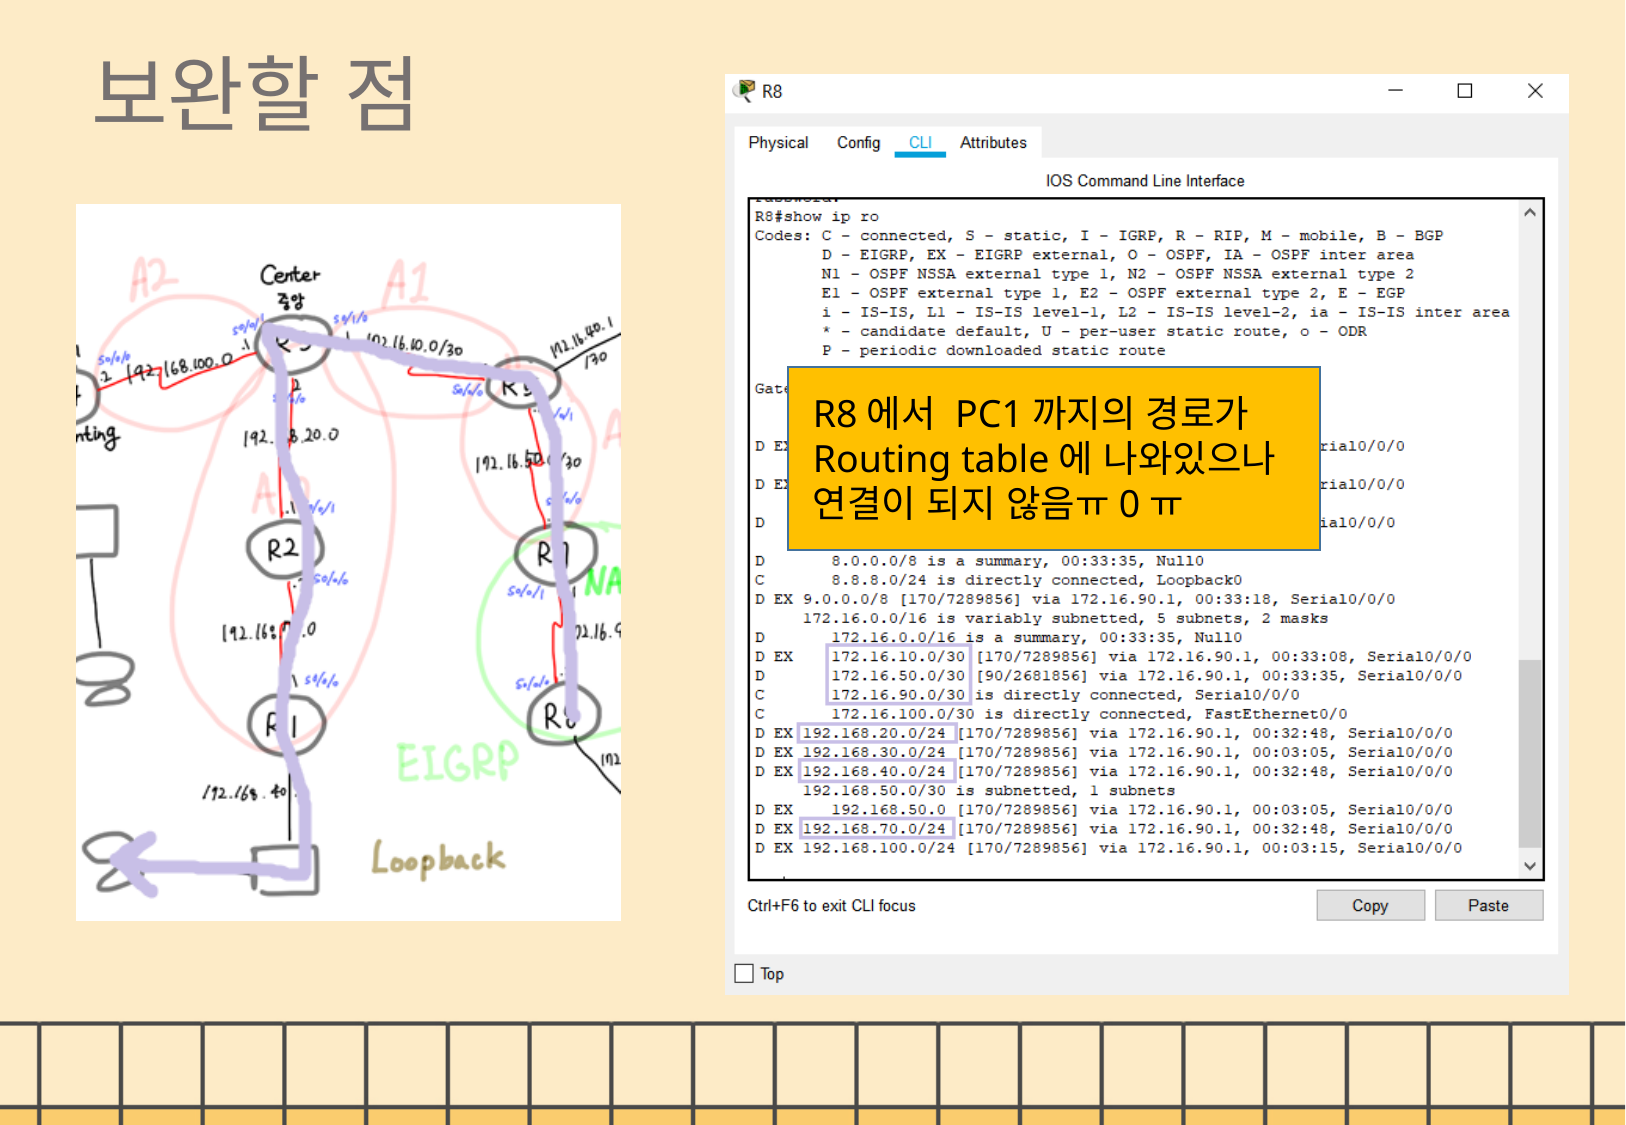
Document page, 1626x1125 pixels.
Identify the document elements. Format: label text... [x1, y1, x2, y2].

picture [0, 0, 1626, 1125]
text_box 보완할 점 [0, 34, 621, 150]
